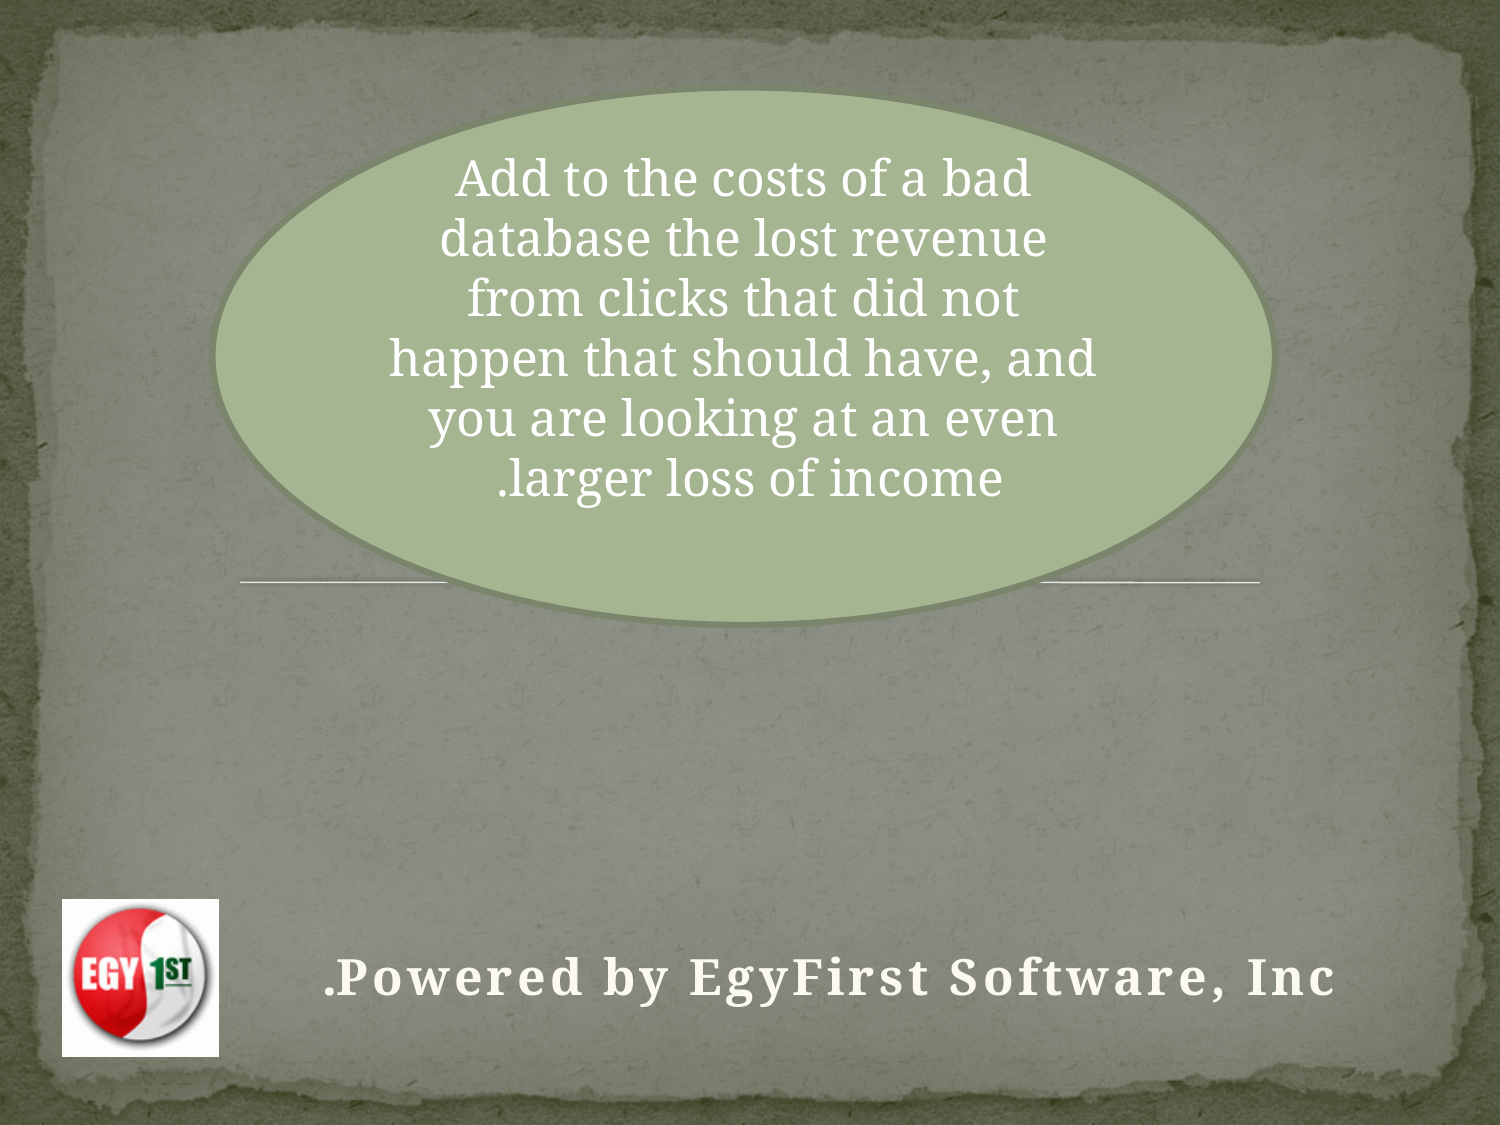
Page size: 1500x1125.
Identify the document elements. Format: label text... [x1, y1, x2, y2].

text_box Add to the costs of a bad database the lost revenue from clicks that did not happen that should have, and you are looking at an even larger loss of income. [209, 84, 1279, 629]
text_box Powered by EgyFirst Software, Inc. [237, 937, 1425, 1013]
picture [62, 899, 219, 1057]
